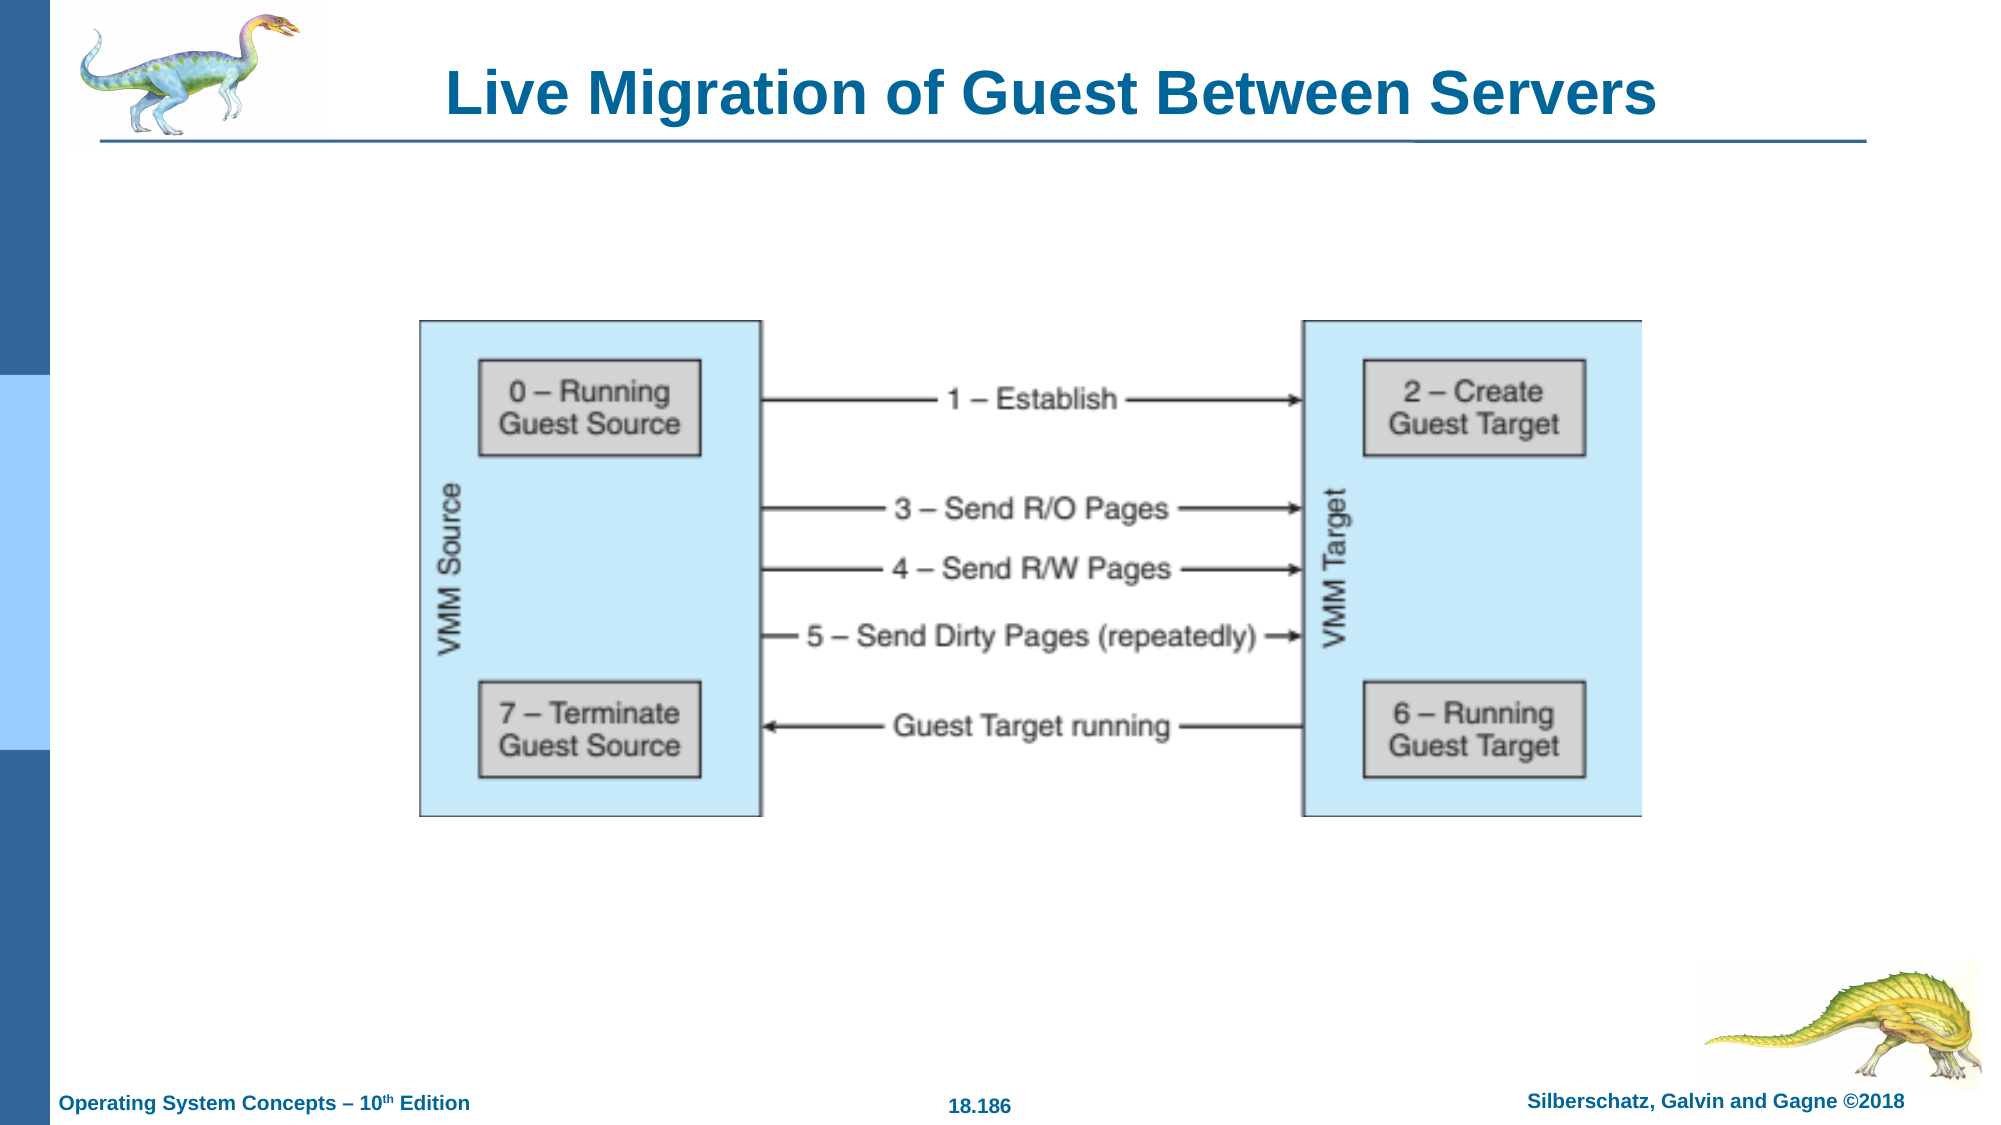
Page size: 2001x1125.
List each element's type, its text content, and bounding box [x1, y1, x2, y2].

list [418, 231, 1643, 906]
picture [62, 0, 324, 149]
title Live Migration of Guest Between Servers [396, 40, 1709, 135]
picture [1700, 959, 1982, 1090]
